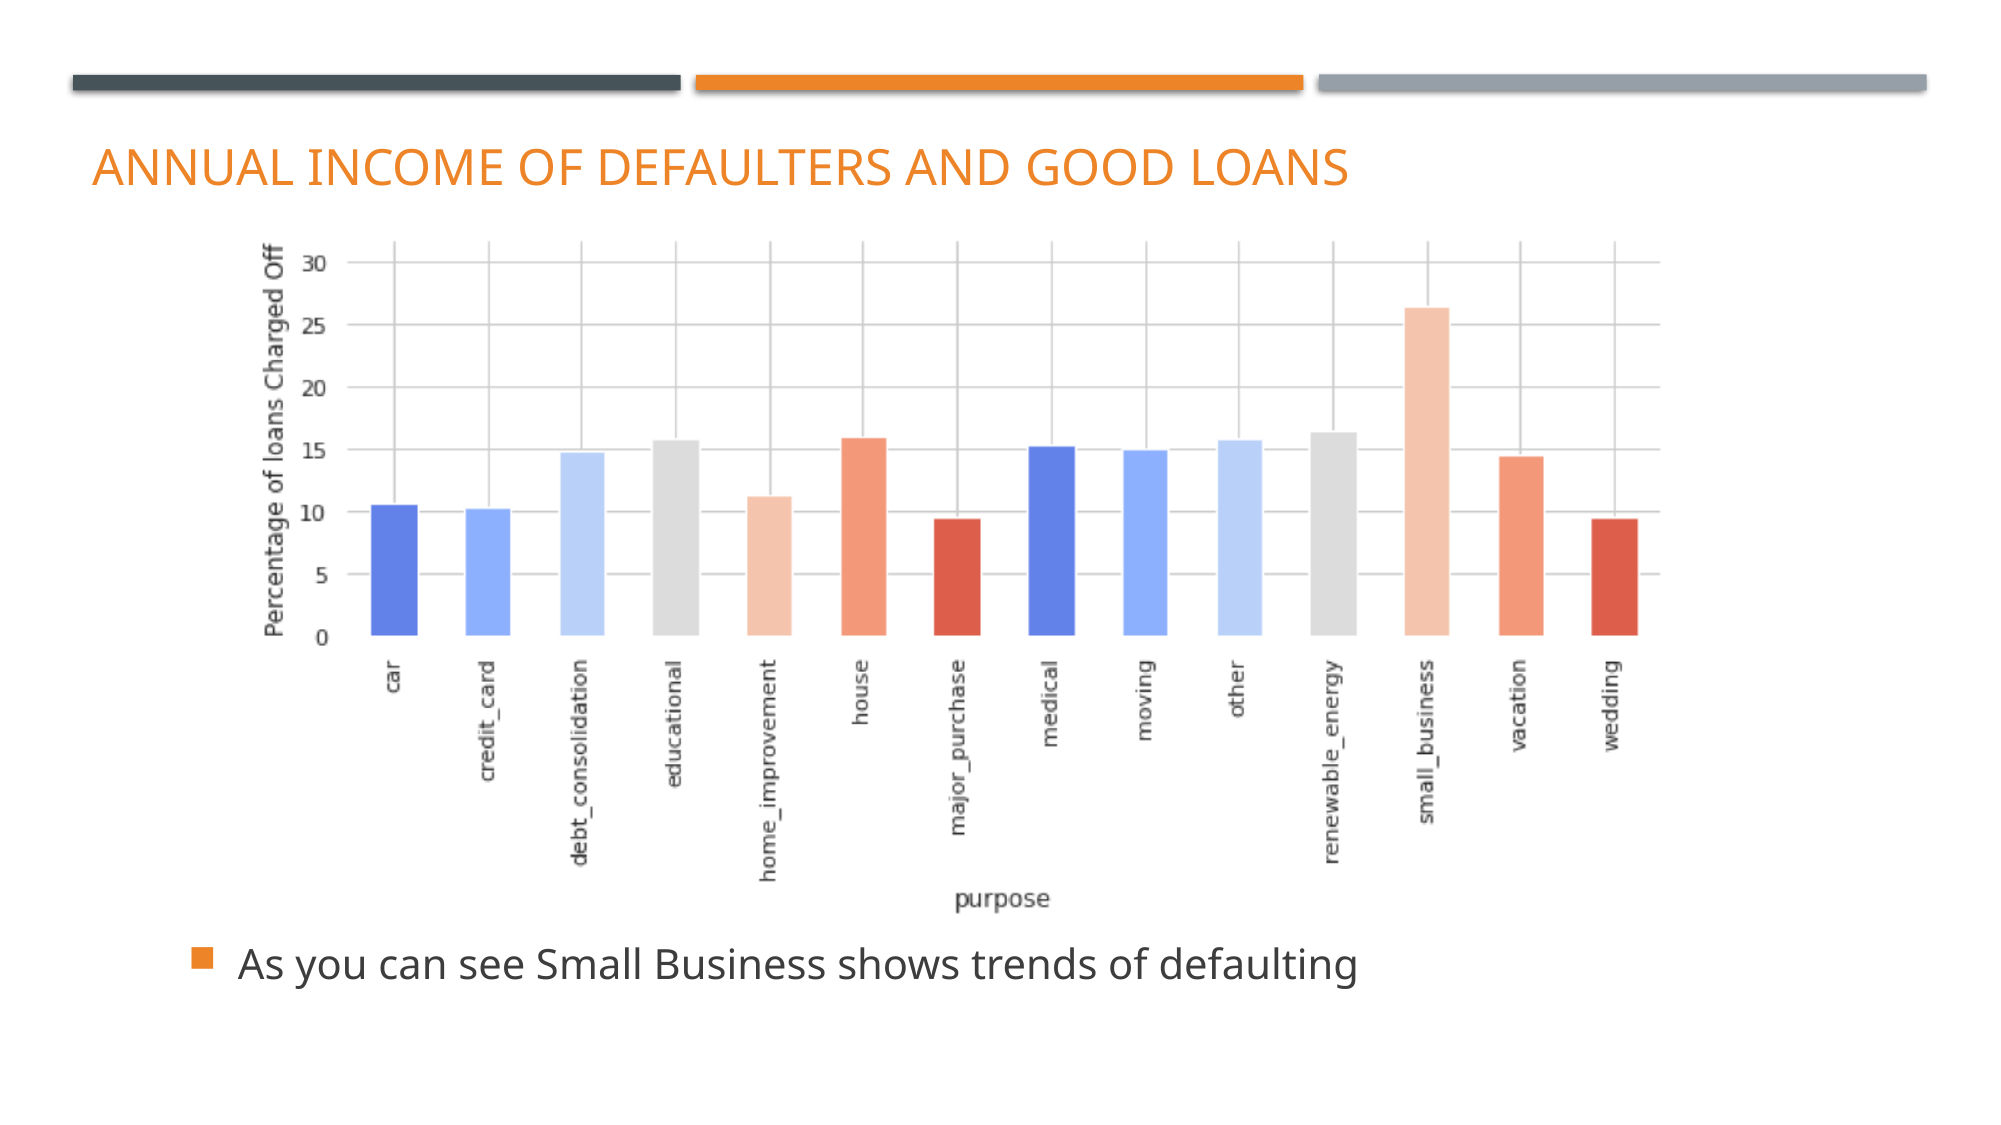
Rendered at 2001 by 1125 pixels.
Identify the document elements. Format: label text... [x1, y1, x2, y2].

picture [190, 220, 1740, 931]
list As you can see Small Business shows trends of defaulting [172, 930, 1775, 1125]
title Annual income of defaulters and Good Loans [77, 88, 1895, 204]
